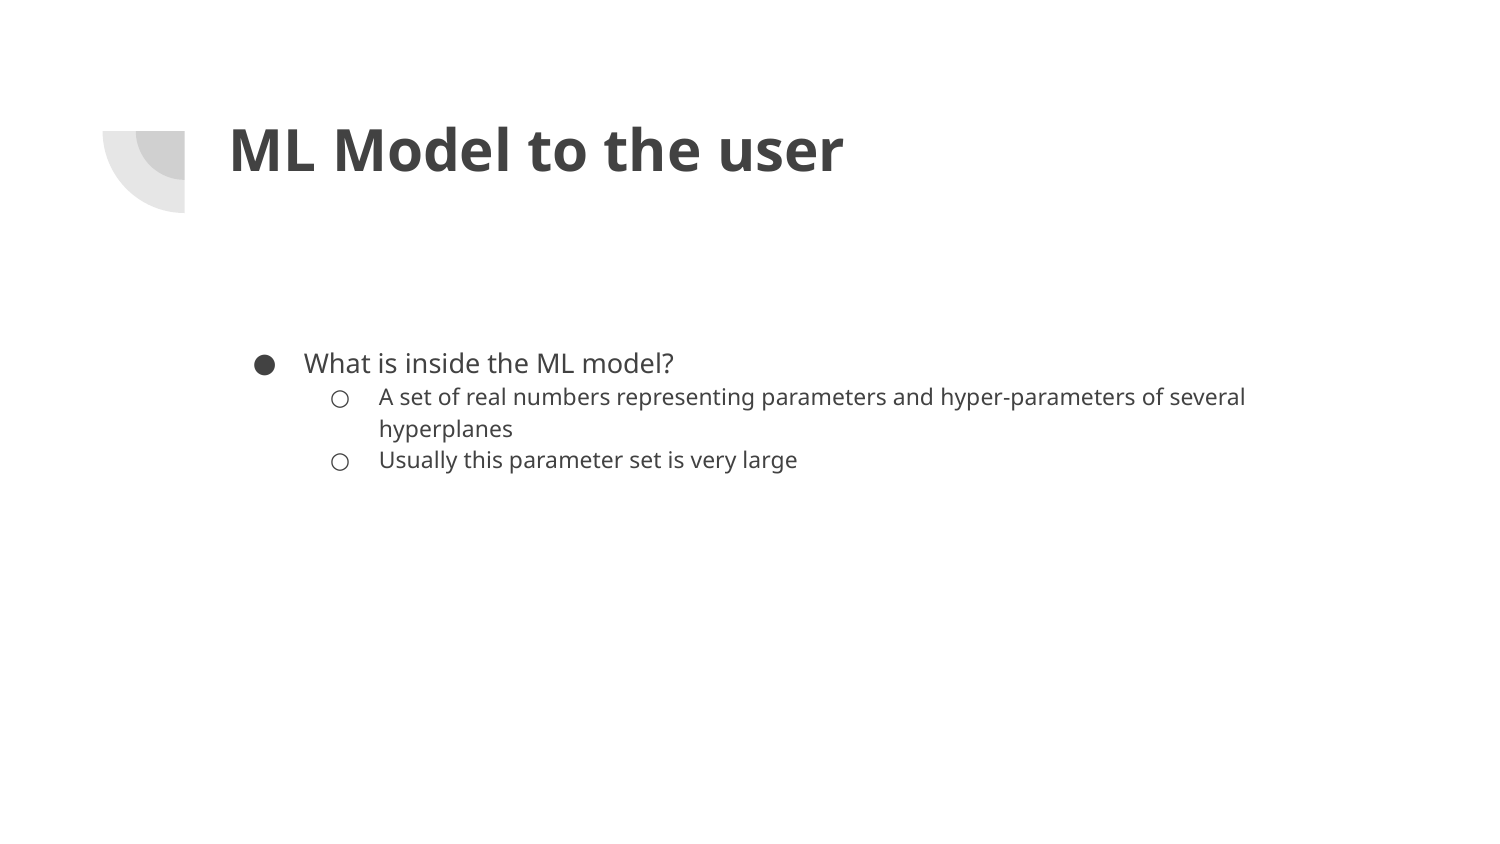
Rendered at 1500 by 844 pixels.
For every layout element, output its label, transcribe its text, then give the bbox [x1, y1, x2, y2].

list What is inside the ML model? A set of real numbers representing parameters and hyper-parameters of several hyperplanes Usually this parameter set is very large [213, 326, 1368, 744]
title ML Model to the user [213, 98, 1368, 263]
